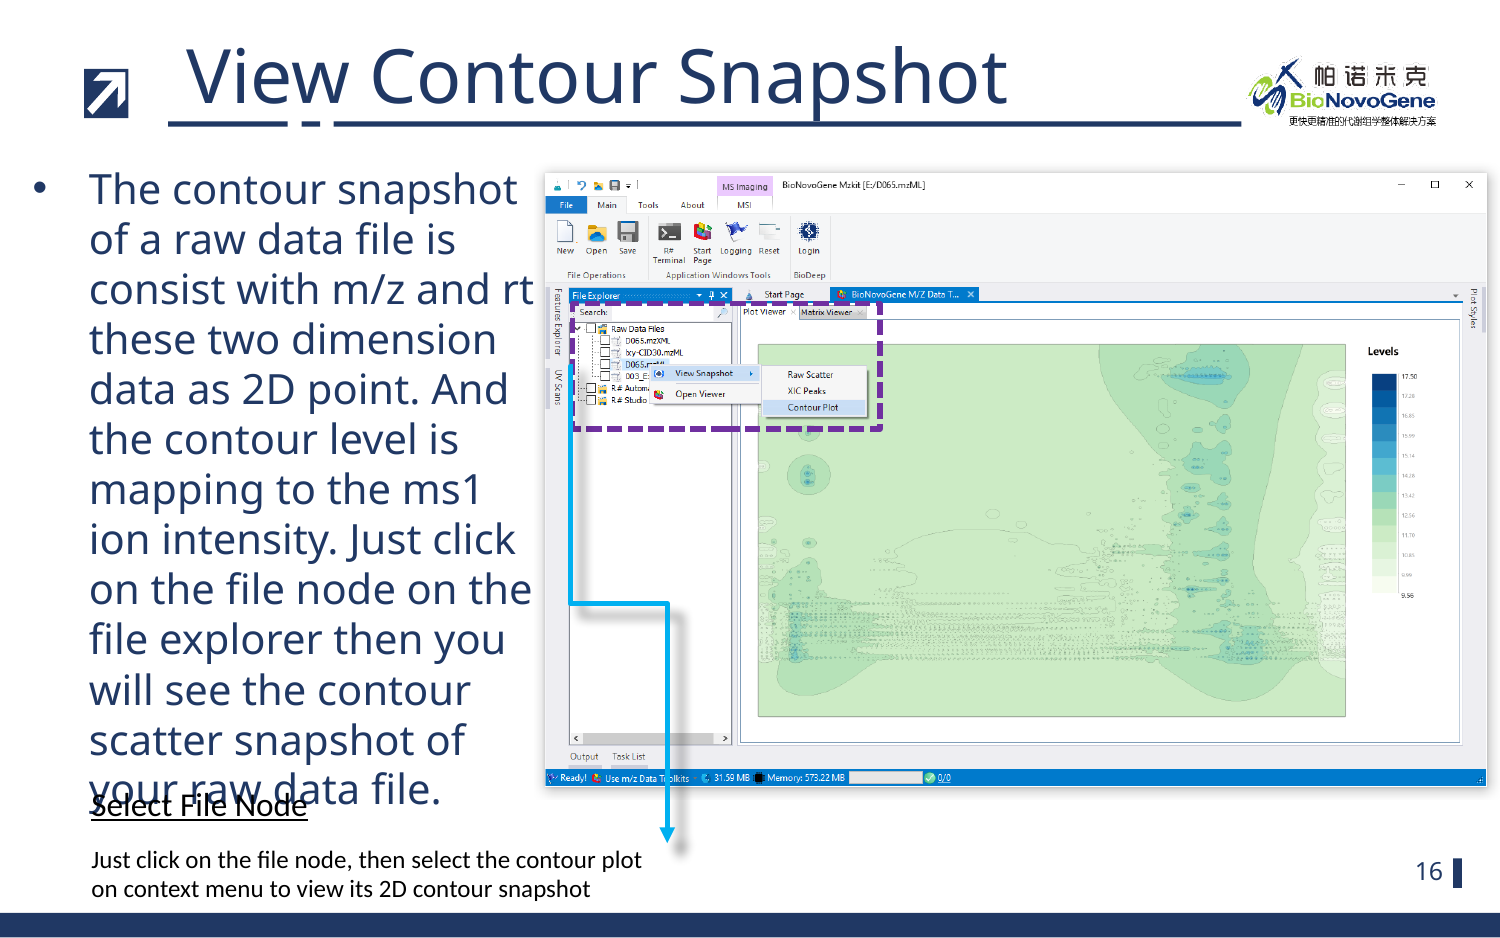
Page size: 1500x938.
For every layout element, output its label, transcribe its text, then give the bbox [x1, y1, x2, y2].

picture [1245, 55, 1444, 132]
picture [534, 161, 1500, 800]
title View Contour Snapshot [171, 19, 1058, 127]
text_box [572, 365, 668, 845]
text_box Select File Node Just click on the file node, then select the contour plot on context menu to view its 2D contour snapshot [76, 775, 668, 911]
list The contour snapshot of a raw data file is consist with m/z and rt these two dimension data as 2D point. And the contour level is mapping to the ms1 ion intensity. Just click on the file node on the file explorer then you will see the contour scatter snapshot of your raw data file. [17, 154, 561, 899]
